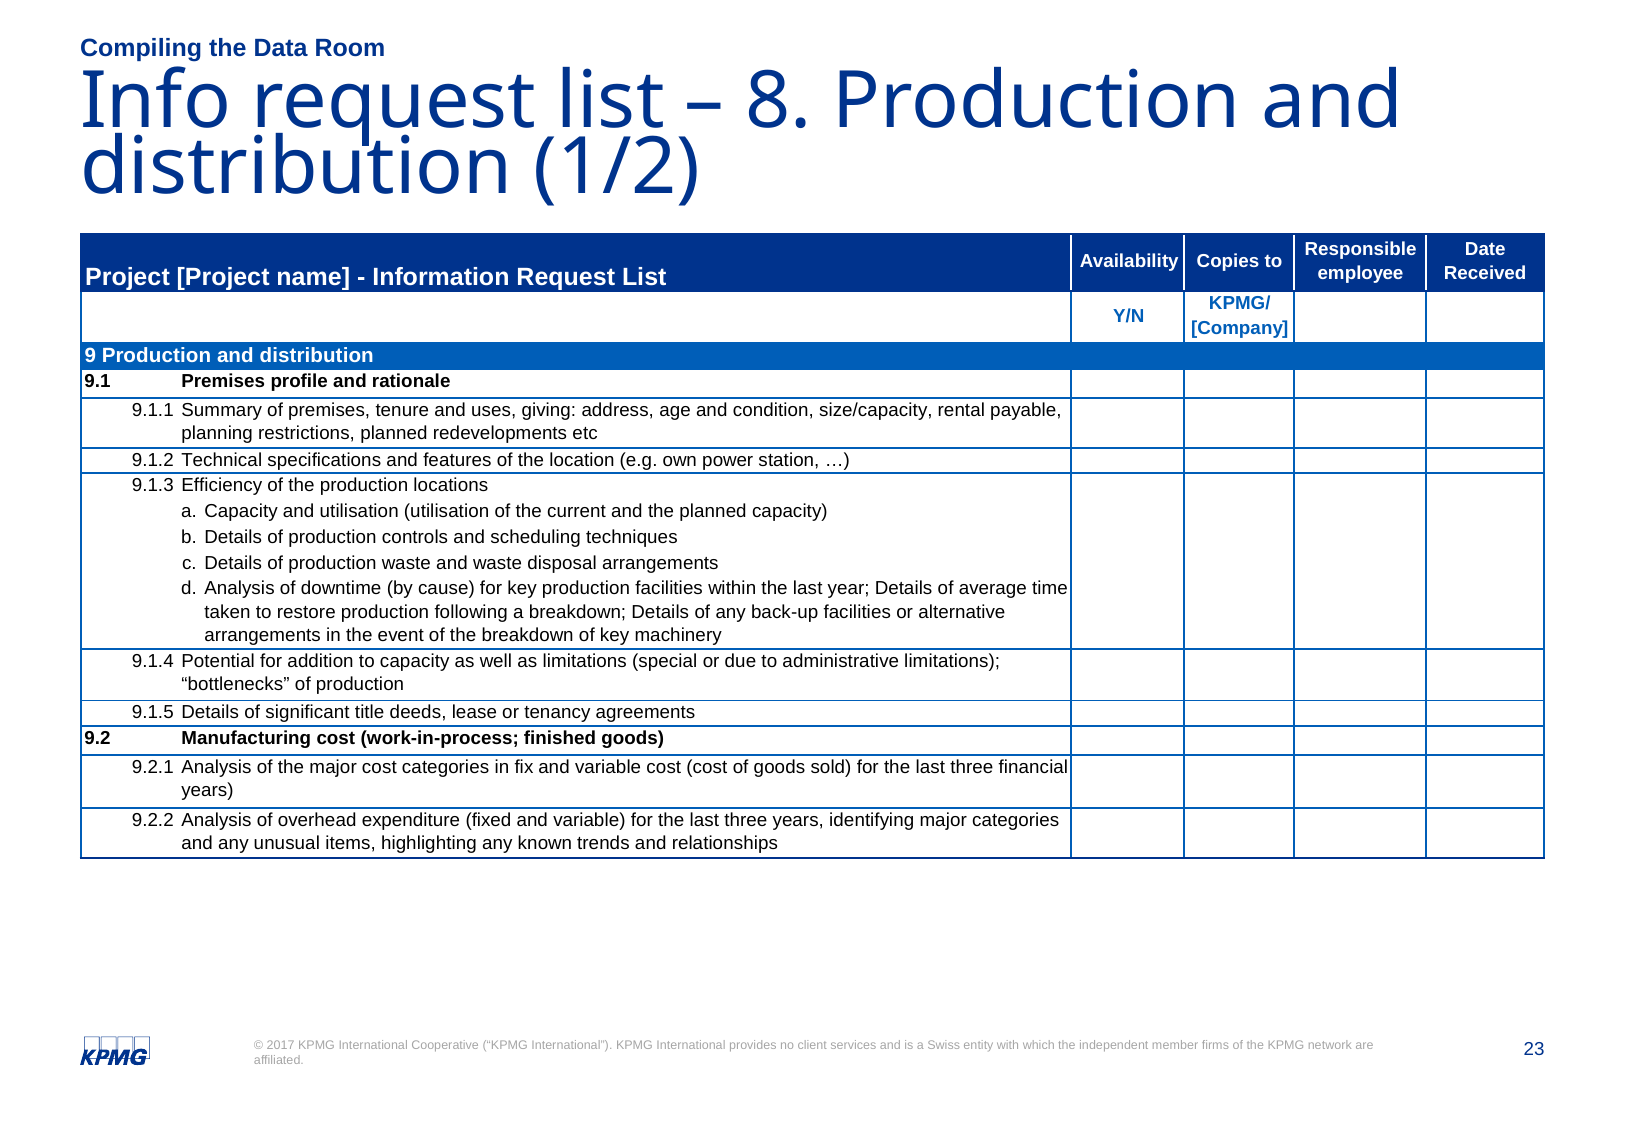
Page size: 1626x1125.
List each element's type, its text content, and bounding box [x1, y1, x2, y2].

picture [79, 233, 1546, 859]
list Compiling the Data Room [80, 33, 1490, 62]
title Info request list – 8. Production and distribution (1/2) [80, 74, 1545, 193]
